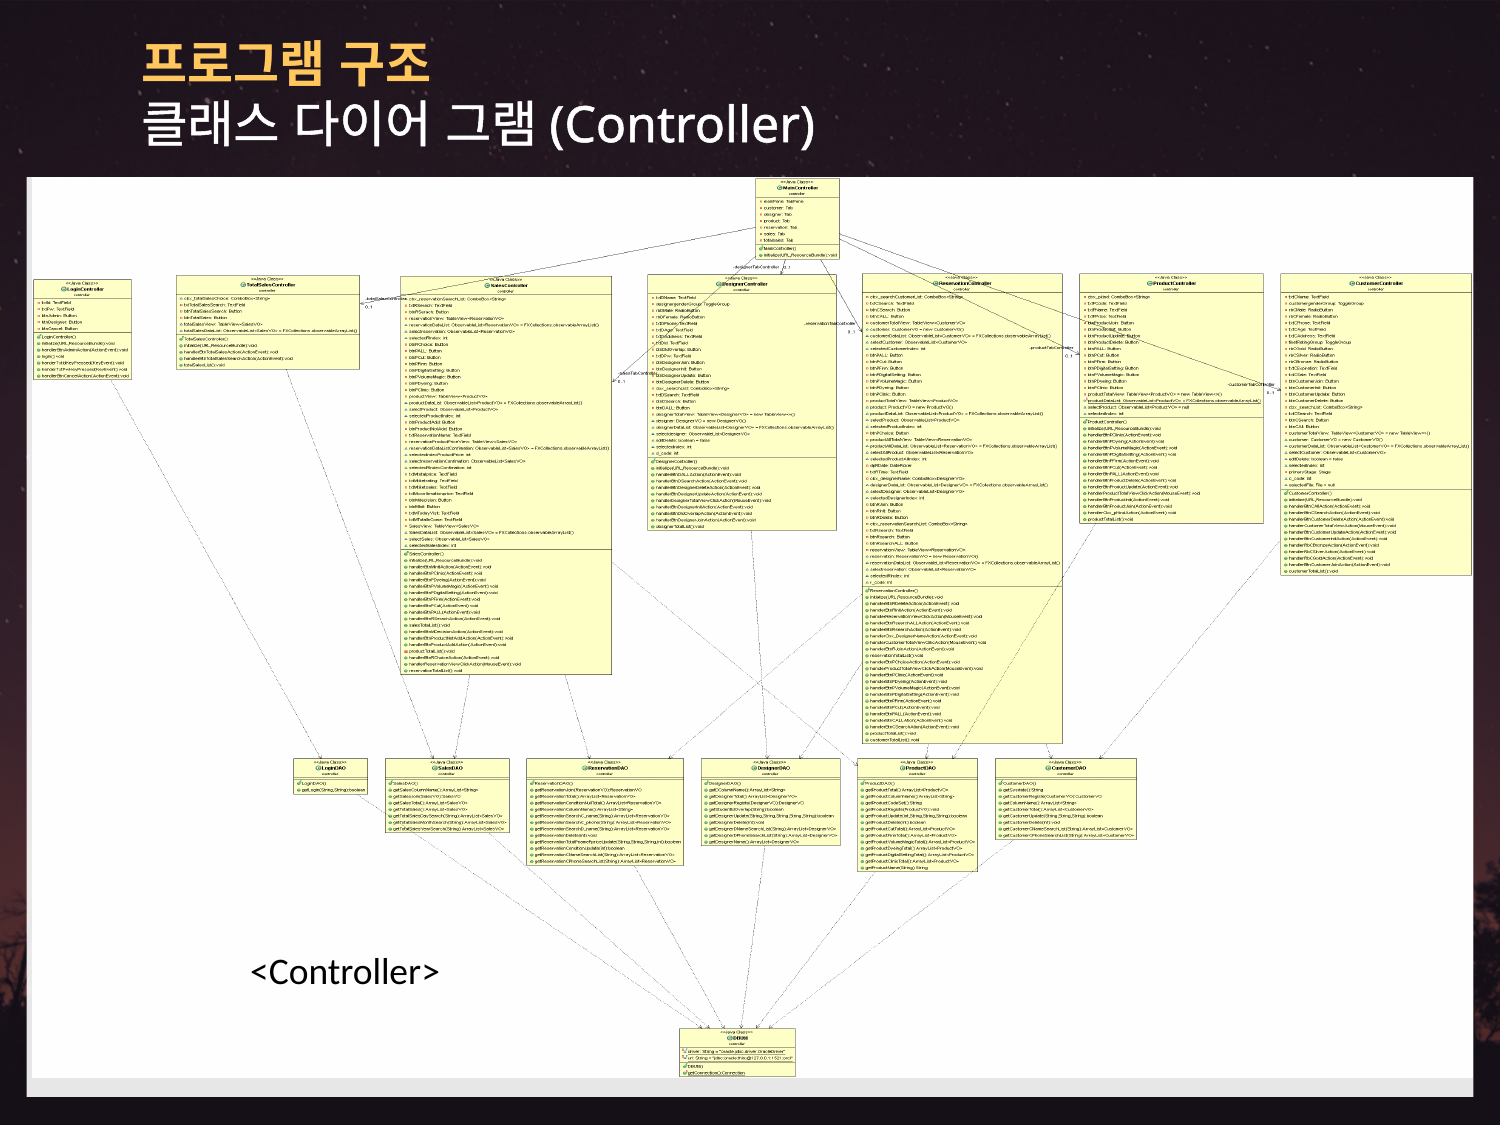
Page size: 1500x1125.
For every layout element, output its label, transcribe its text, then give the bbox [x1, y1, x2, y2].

picture [0, 0, 1500, 1125]
text_box 프로그램 구조 클래스 다이어 그램(Controller) [126, 24, 1133, 160]
